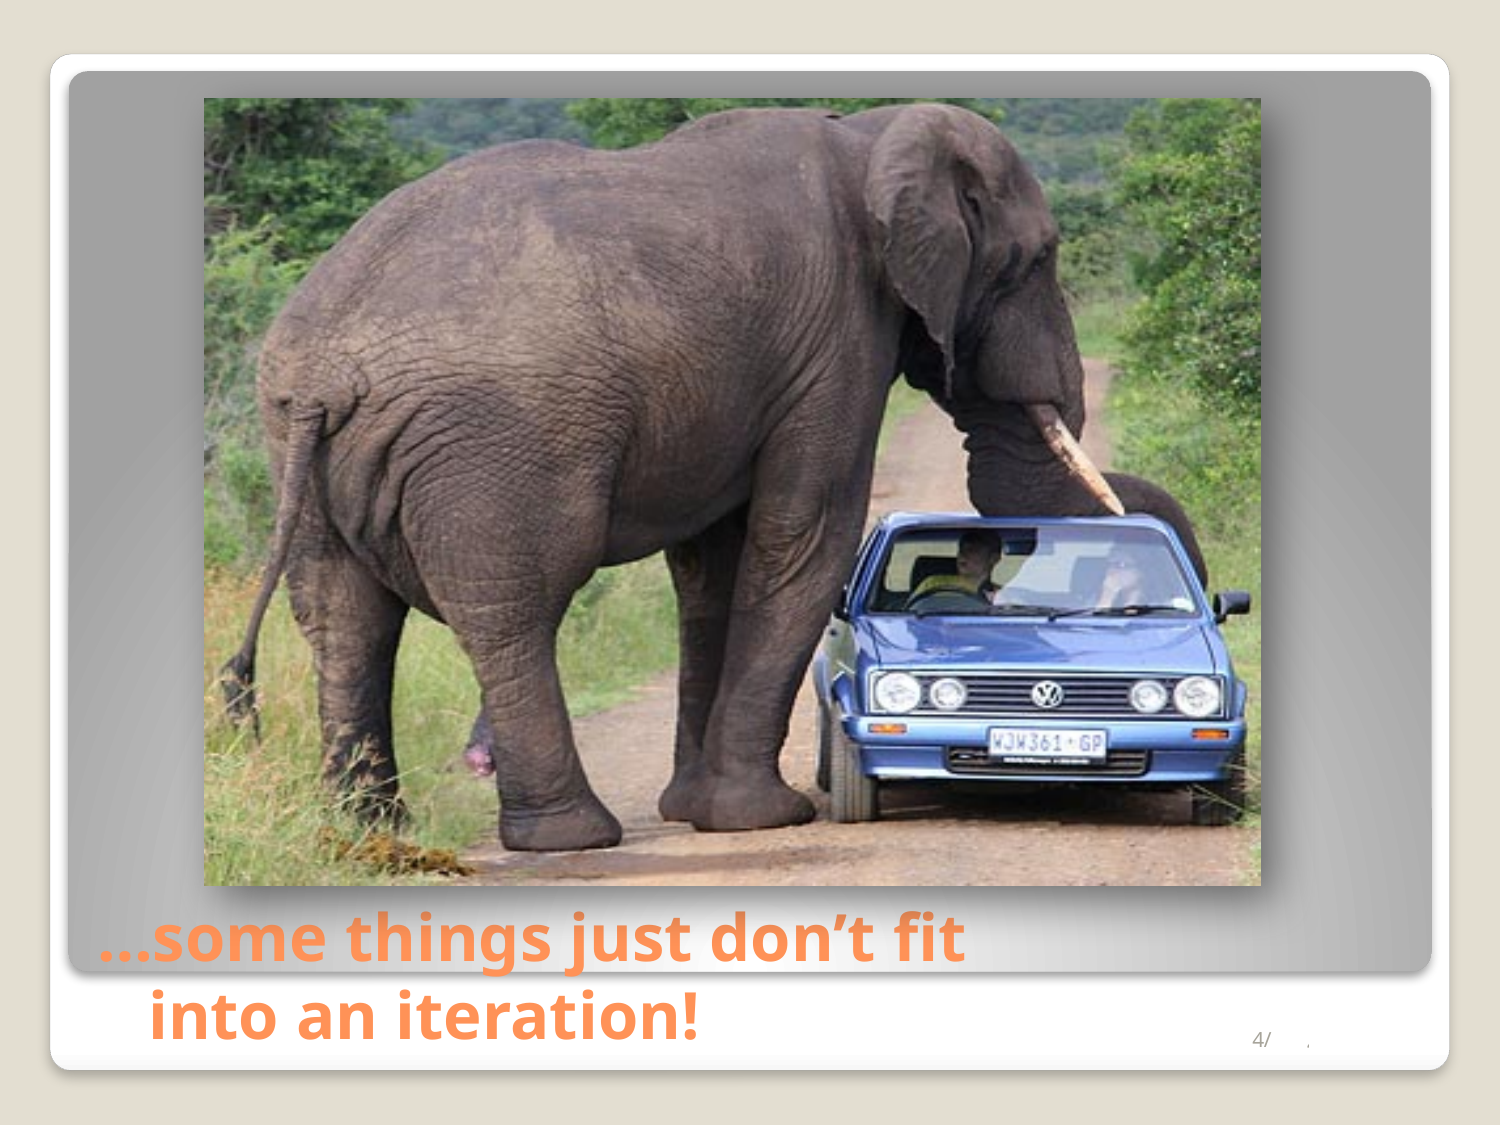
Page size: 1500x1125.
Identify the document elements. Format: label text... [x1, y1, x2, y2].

picture [203, 97, 1261, 886]
slide_number 4/ [1237, 1002, 1445, 1063]
title …some things just don’t fit into an iteration! [82, 887, 1425, 1060]
